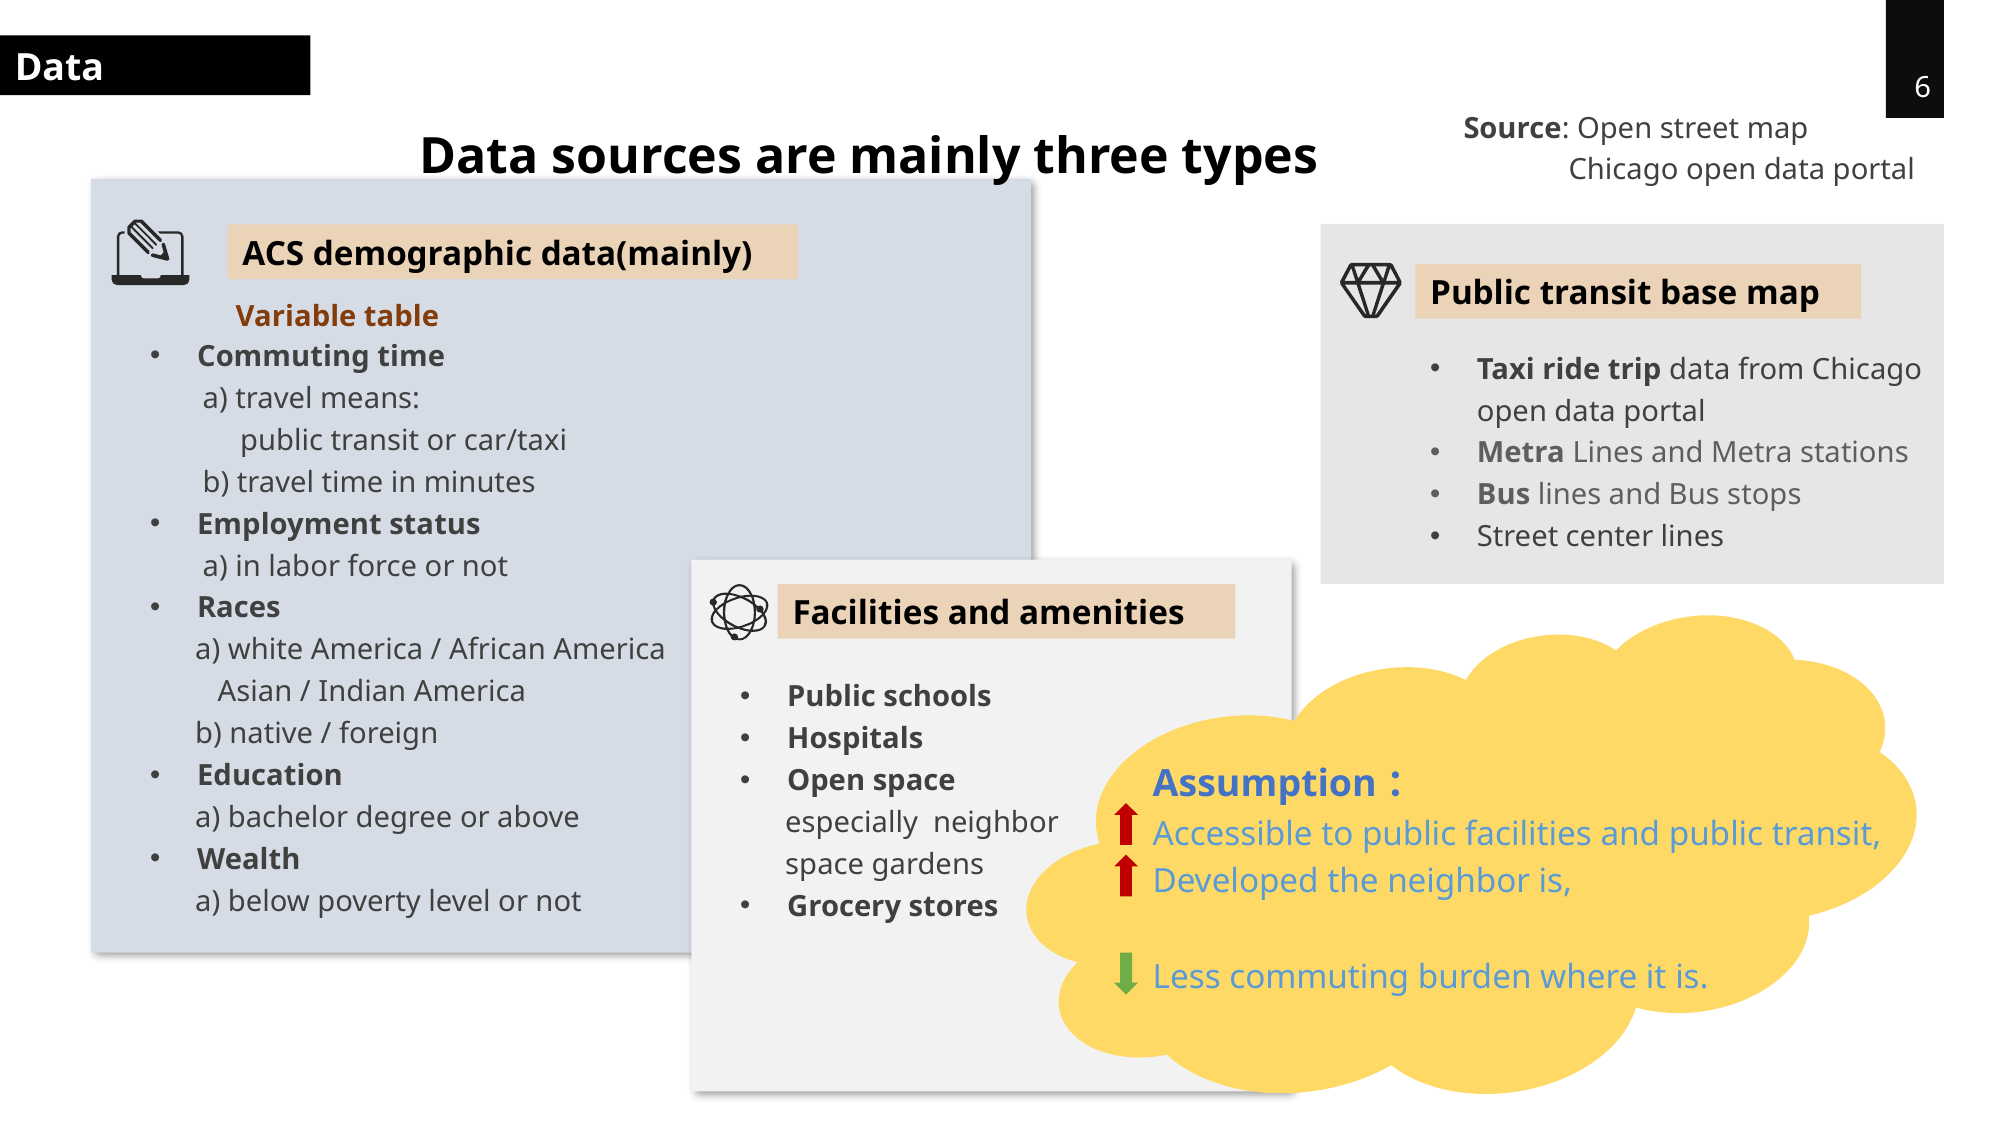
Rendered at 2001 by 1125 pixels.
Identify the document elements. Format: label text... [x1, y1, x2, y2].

text_box [1111, 951, 1141, 997]
text_box Data sources are mainly three types [405, 85, 1734, 191]
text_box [1339, 262, 1965, 560]
text_box [1320, 223, 1945, 585]
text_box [111, 219, 798, 338]
text_box [1147, 614, 1887, 742]
text_box Commuting time a) travel means: public transit or car/taxi b) travel time in minutes Employment status a) in labor force or not Races a) white America / African America Asian / Indian America b) native / foreign Education a) bachelor degree or above Wealth a) below poverty level or not [135, 322, 907, 967]
text_box [690, 930, 1243, 1092]
slide_number 6 [1865, 0, 1981, 94]
text_box Facilities and amenities [907, 583, 1236, 639]
text_box Public schools Hospitals Open space especially neighbor space gardens Grocery stores [907, 663, 1275, 930]
text_box [907, 559, 1293, 719]
text_box Source: Open street map Chicago open data portal [1448, 94, 2000, 194]
text_box [90, 178, 1032, 954]
text_box Data [0, 35, 311, 96]
slide_number 6 [1865, 194, 1981, 422]
text_box [1111, 853, 1141, 898]
text_box [1111, 801, 1141, 846]
text_box [1025, 749, 1740, 1095]
text_box Assumption： Accessible to public facilities and public transit, Developed the neighbor is, Less commuting burden where it is. [1137, 742, 2000, 1003]
